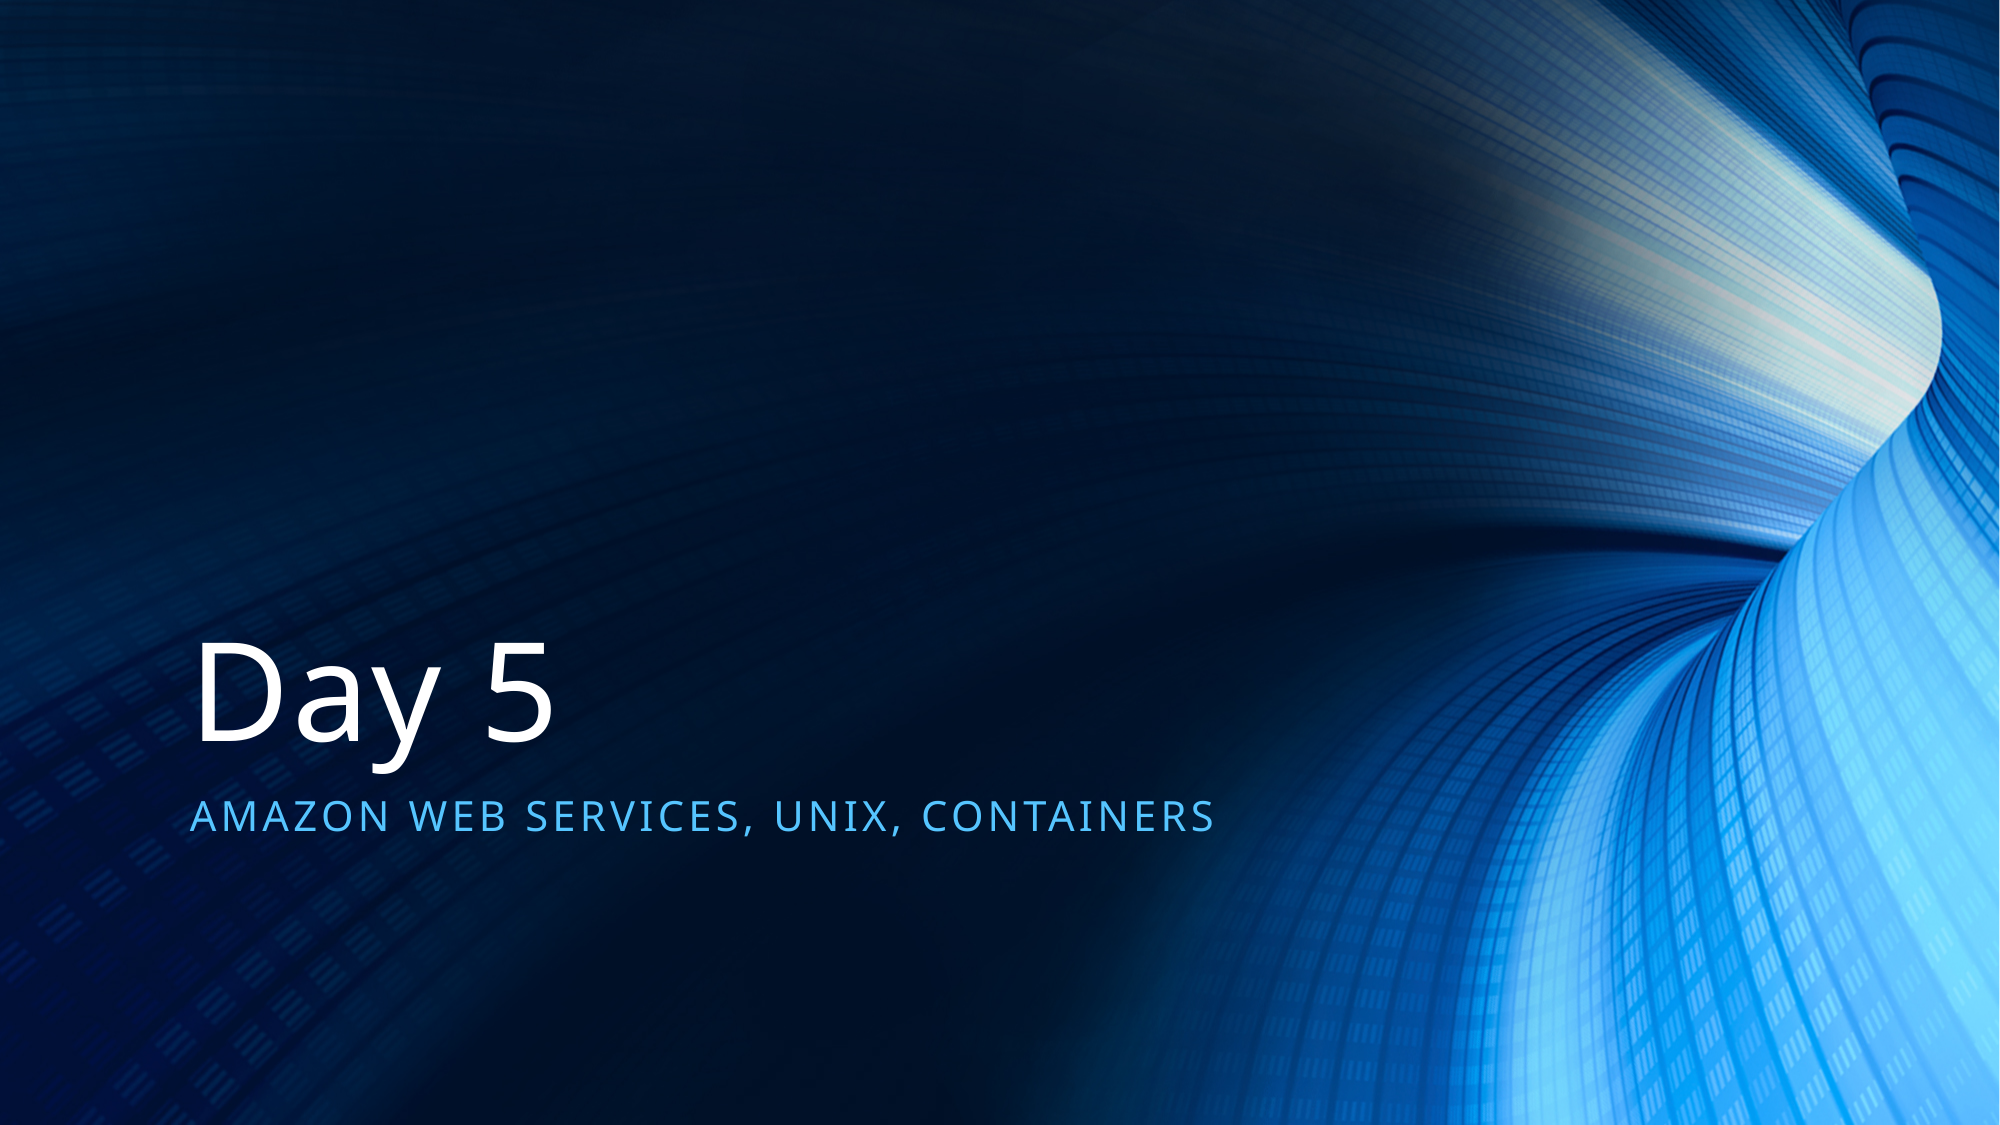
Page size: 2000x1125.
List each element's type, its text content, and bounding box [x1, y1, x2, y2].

title Day 5 [174, 299, 1525, 775]
subtitle Amazon Web Services, Unix, Containers [174, 787, 1525, 988]
picture [0, 0, 2000, 1125]
